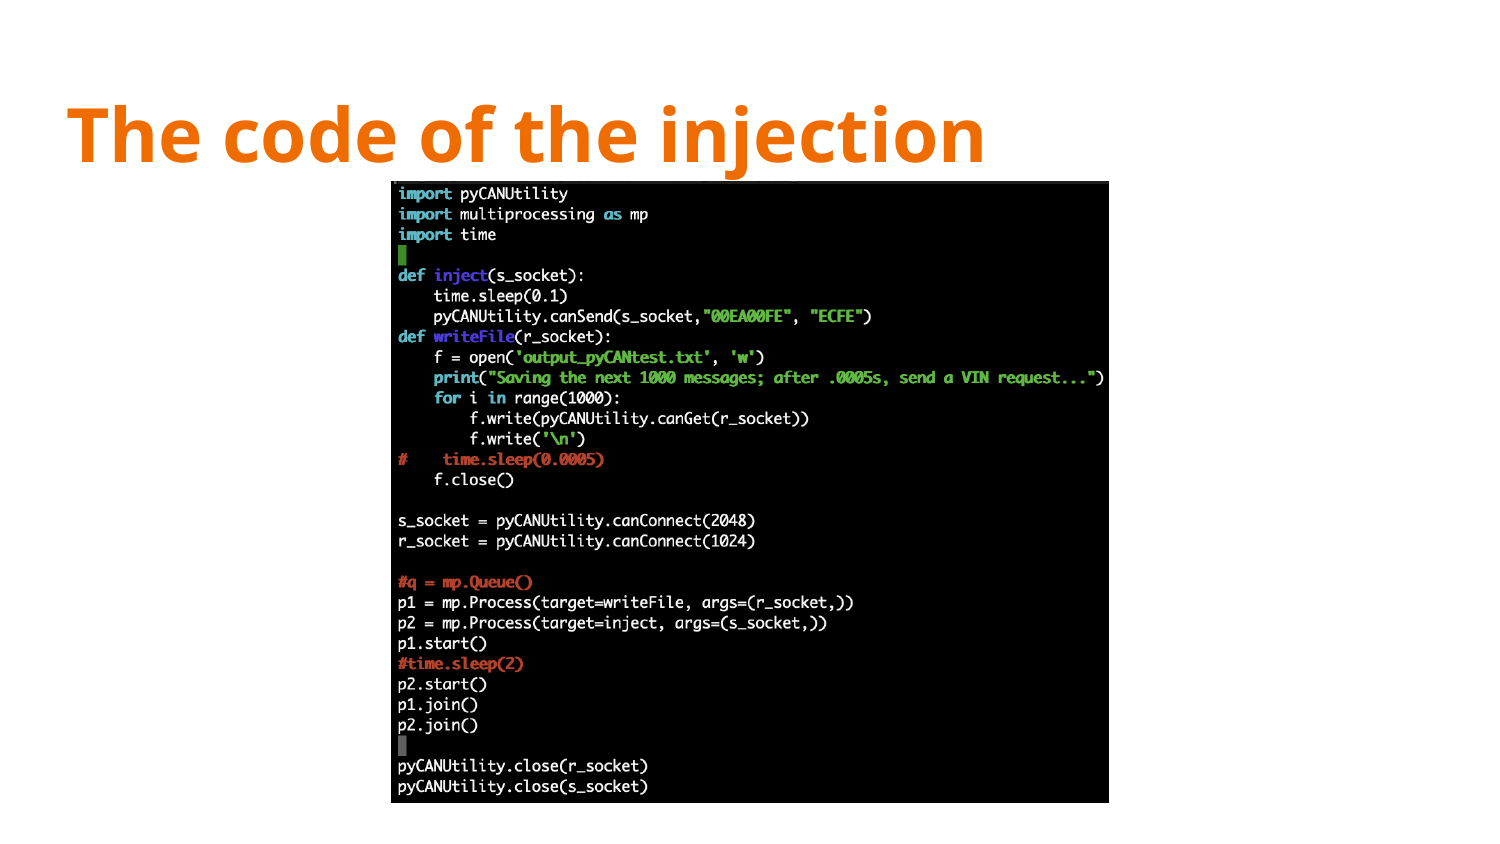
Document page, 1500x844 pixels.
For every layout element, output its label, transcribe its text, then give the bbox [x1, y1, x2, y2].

picture [391, 181, 1109, 803]
title The code of the injection [51, 72, 1449, 189]
